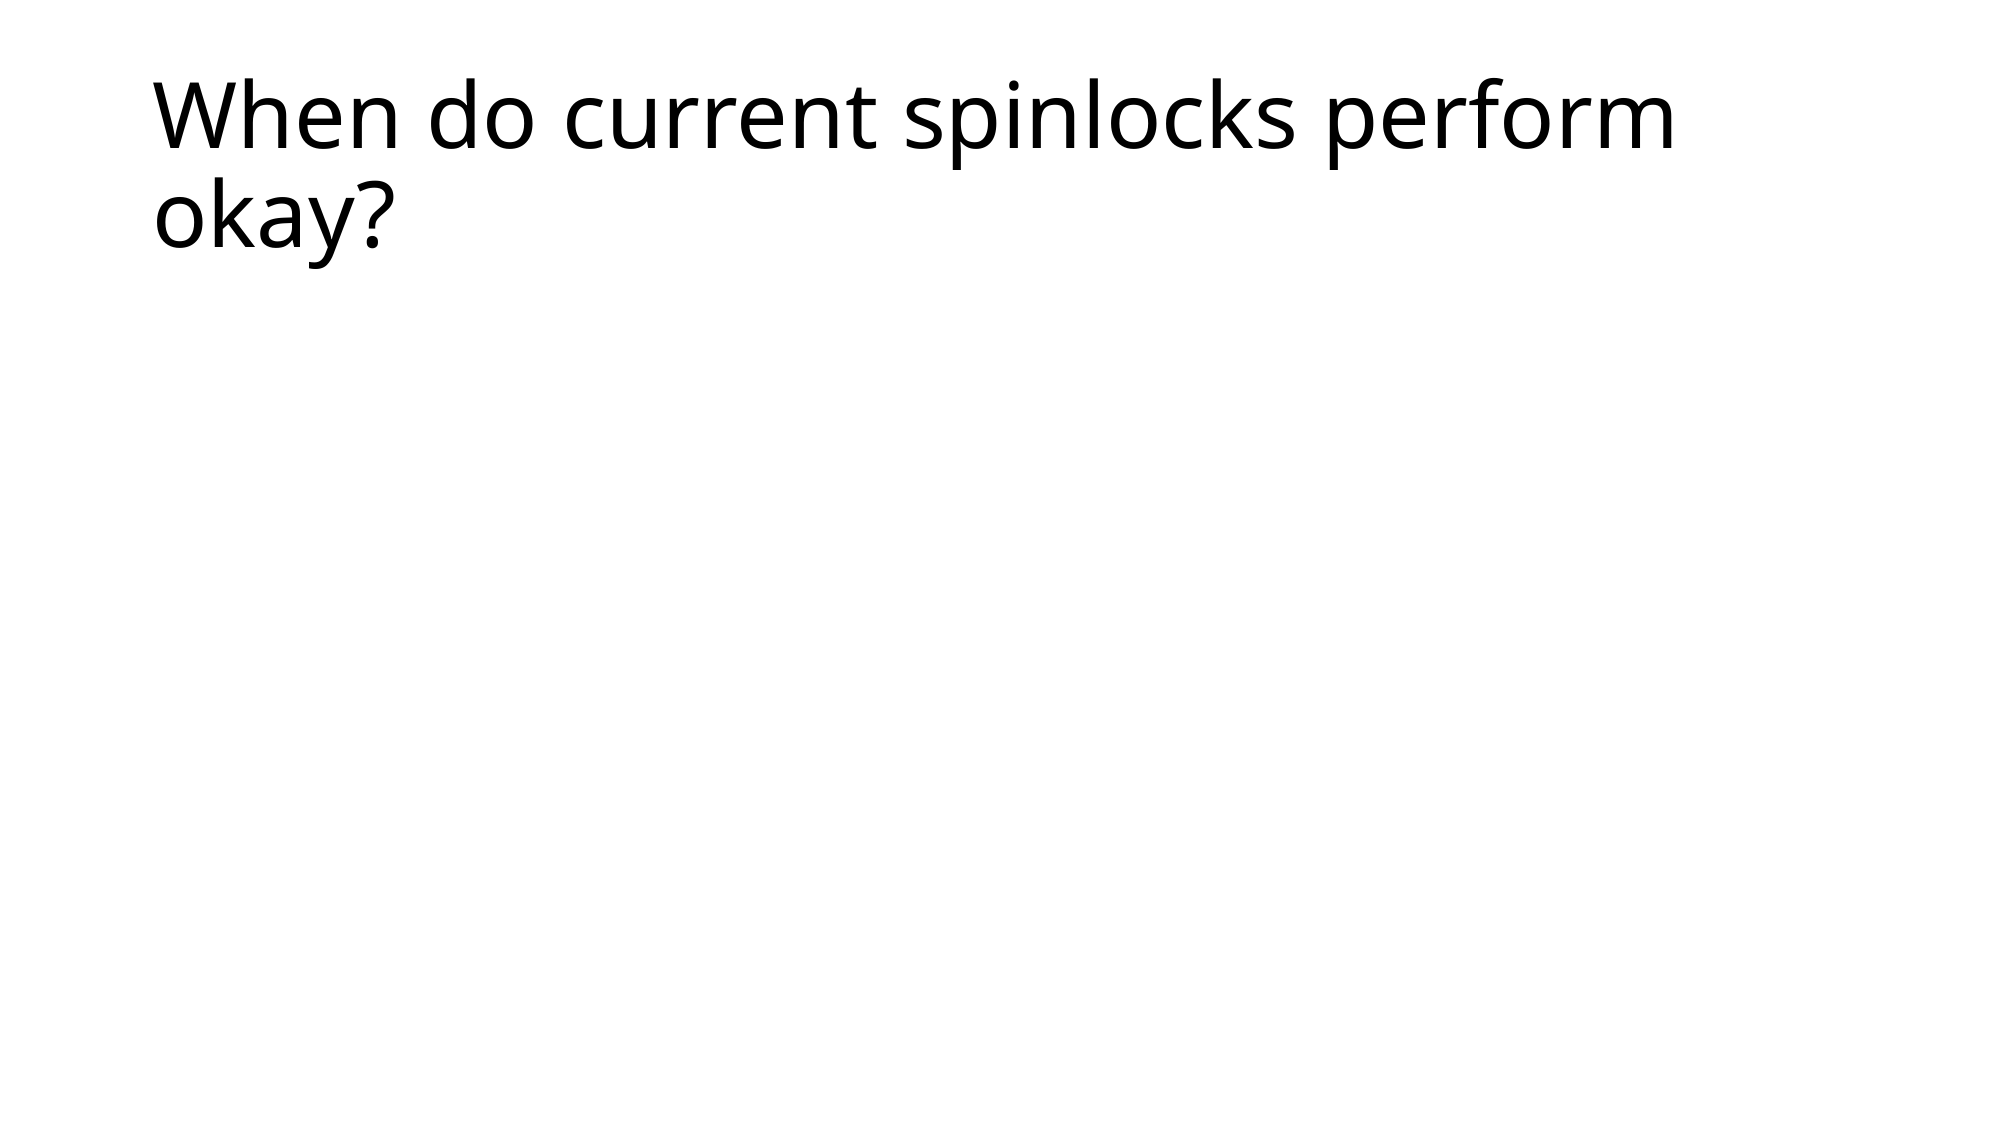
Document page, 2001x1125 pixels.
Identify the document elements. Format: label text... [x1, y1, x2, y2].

title When do current spinlocks perform okay? [137, 59, 1863, 278]
